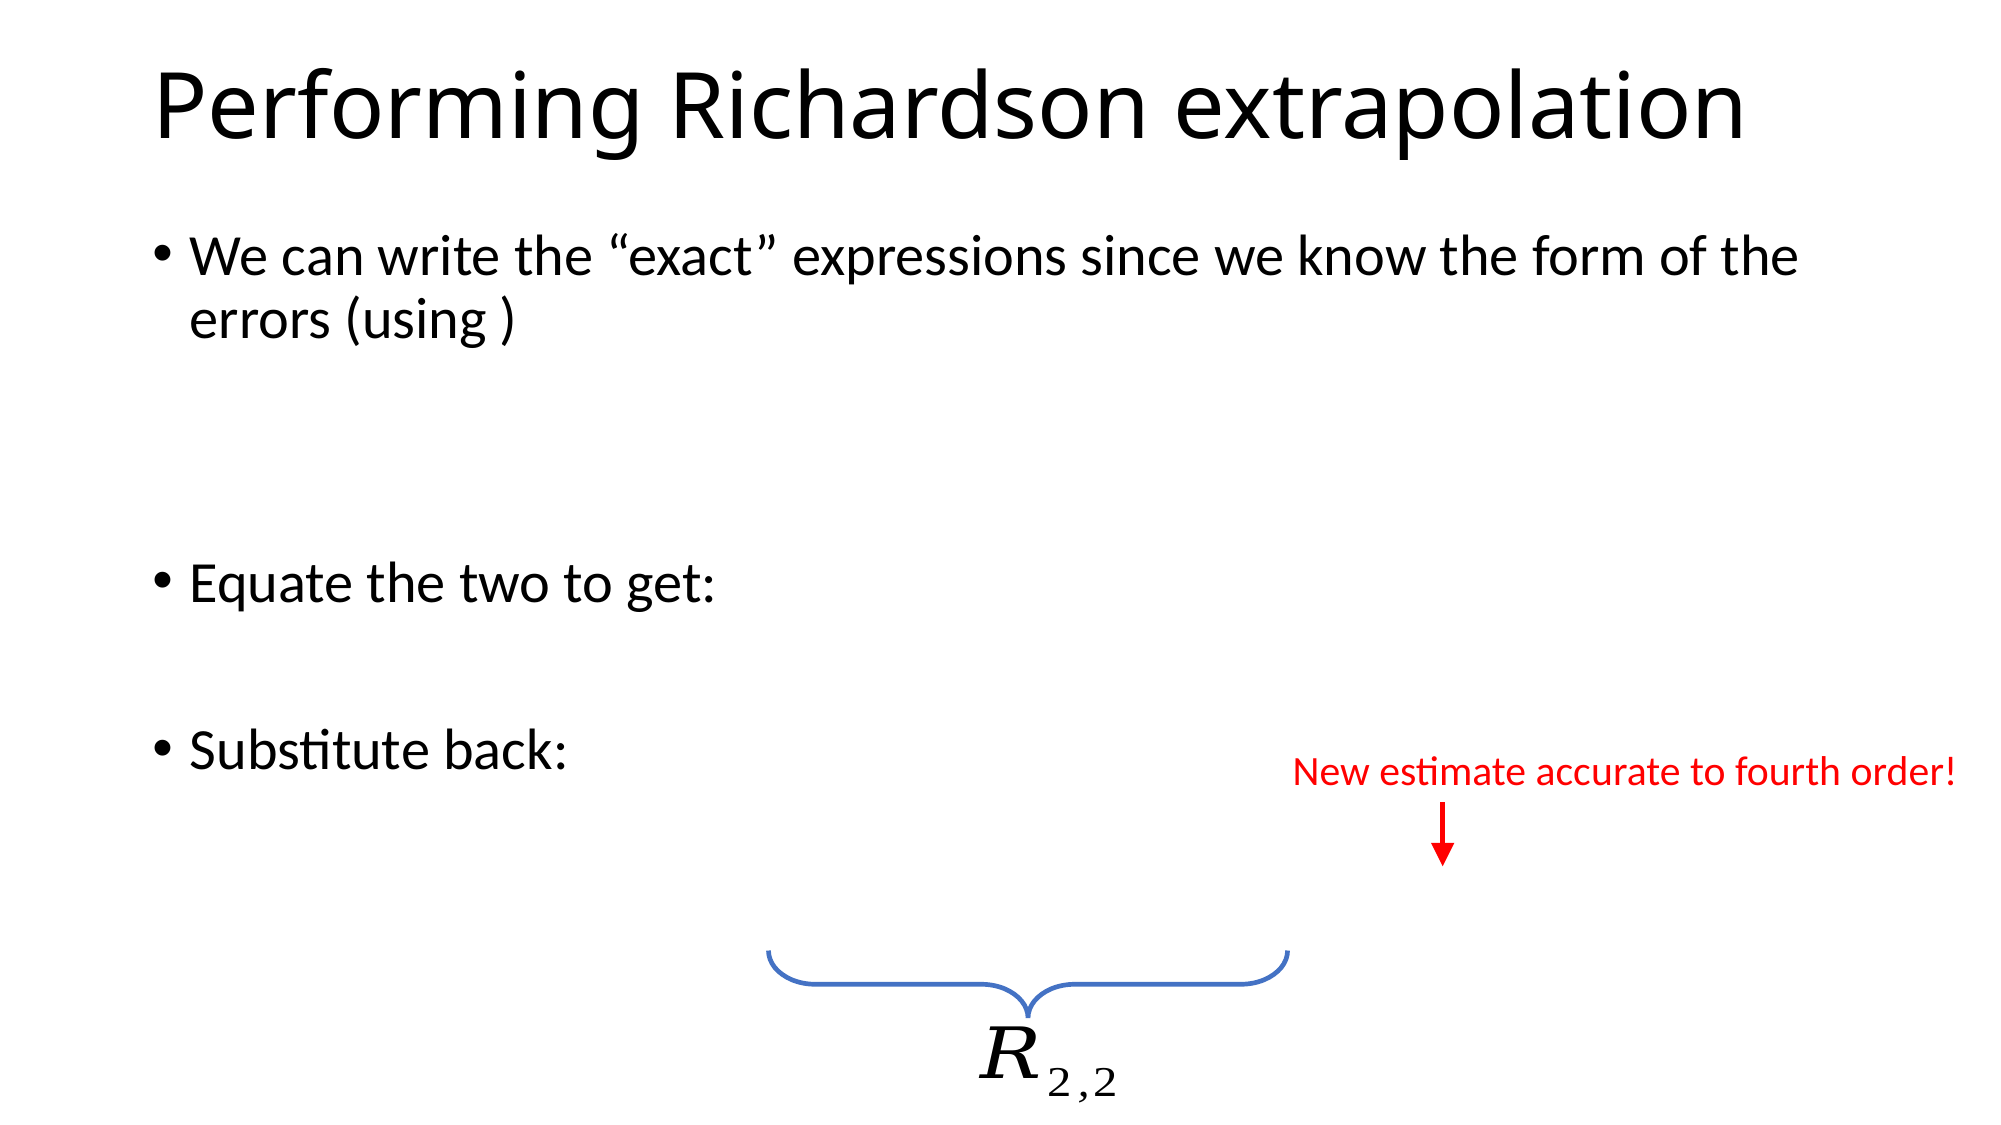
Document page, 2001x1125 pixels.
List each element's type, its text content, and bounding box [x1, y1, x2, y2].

text_box [767, 950, 1289, 1019]
title Performing Richardson extrapolation [137, 0, 1863, 218]
text_box New estimate accurate to fourth order! [1277, 736, 1973, 802]
